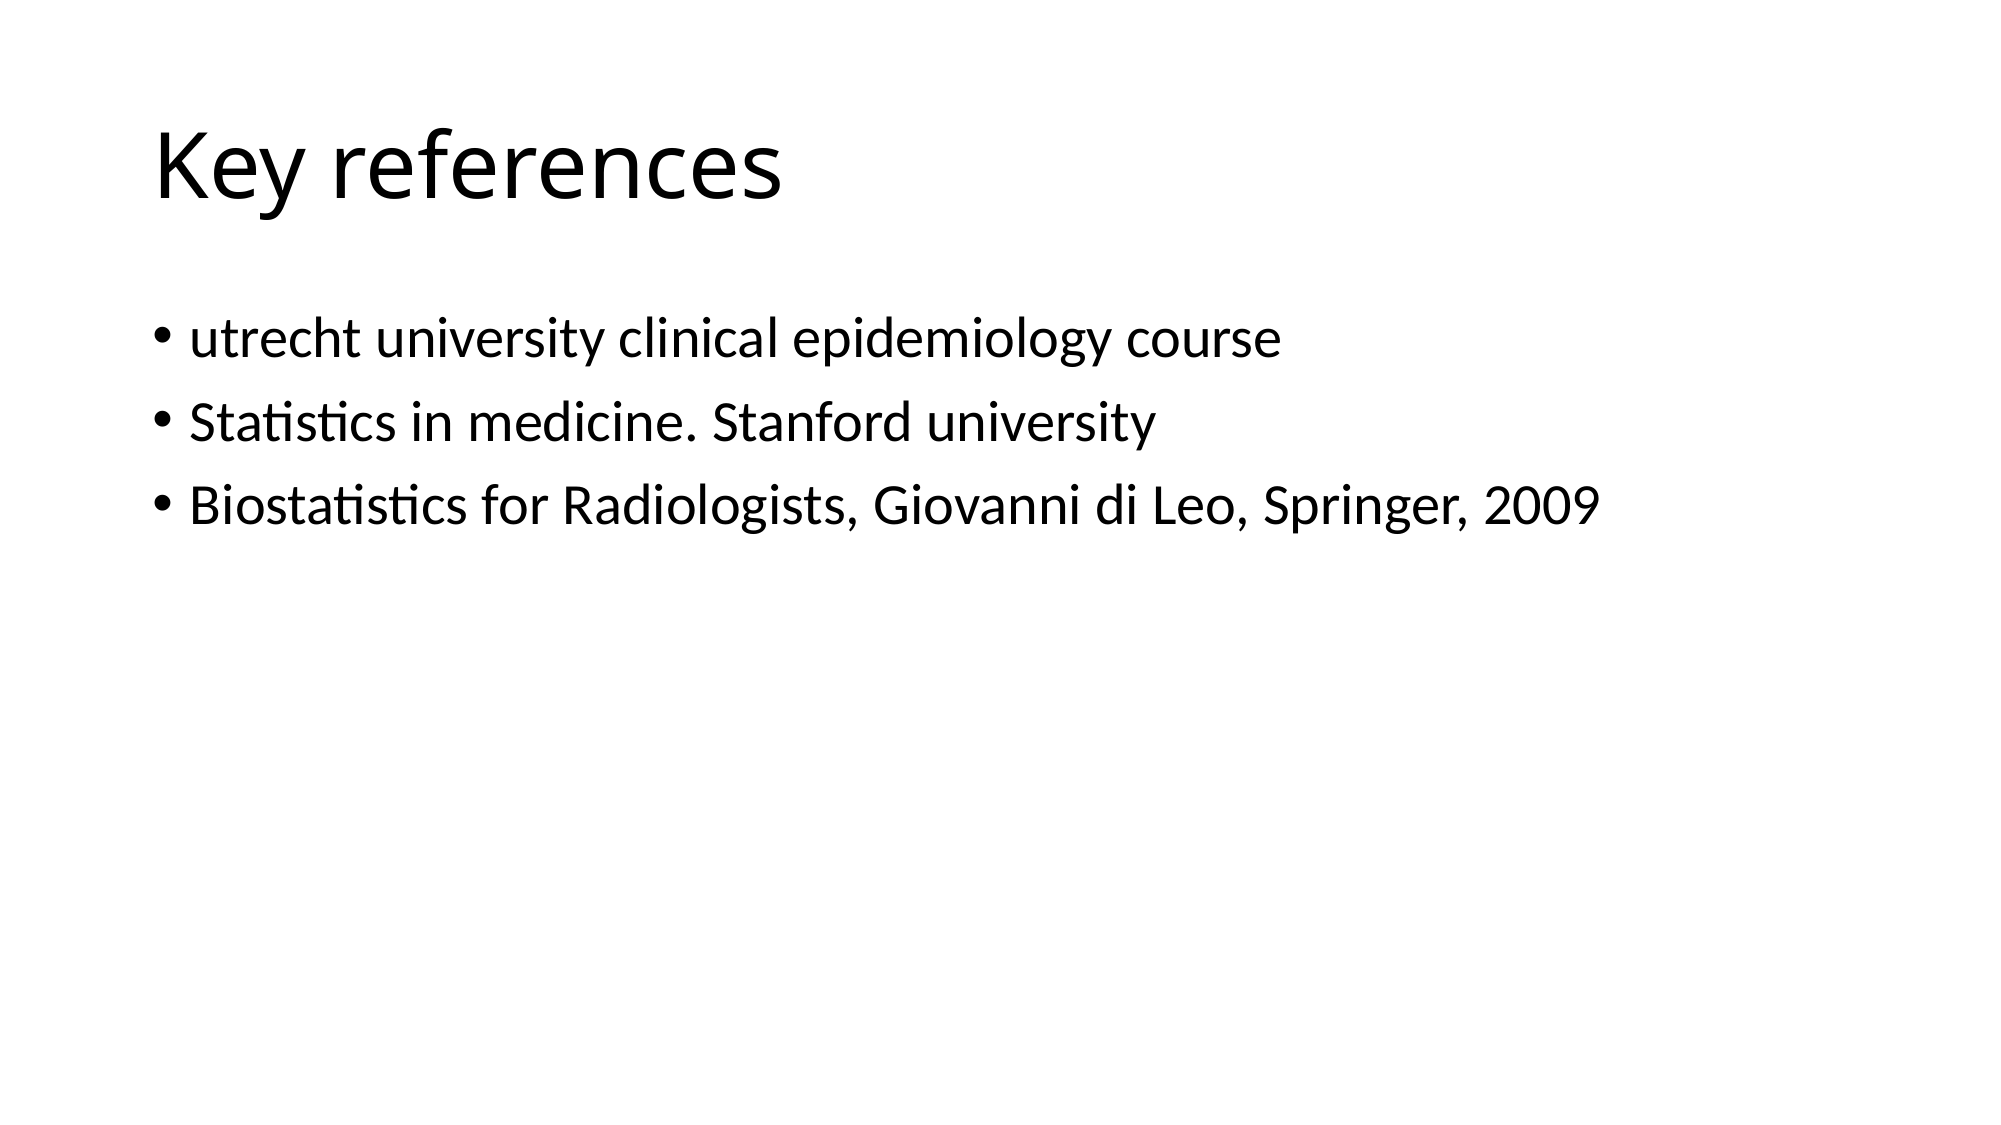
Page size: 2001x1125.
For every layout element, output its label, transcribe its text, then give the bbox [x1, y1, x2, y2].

list utrecht university clinical epidemiology course Statistics in medicine. Stanford university Biostatistics for Radiologists, Giovanni di Leo, Springer, 2009 [137, 299, 1863, 1014]
title Key references [137, 59, 1863, 278]
